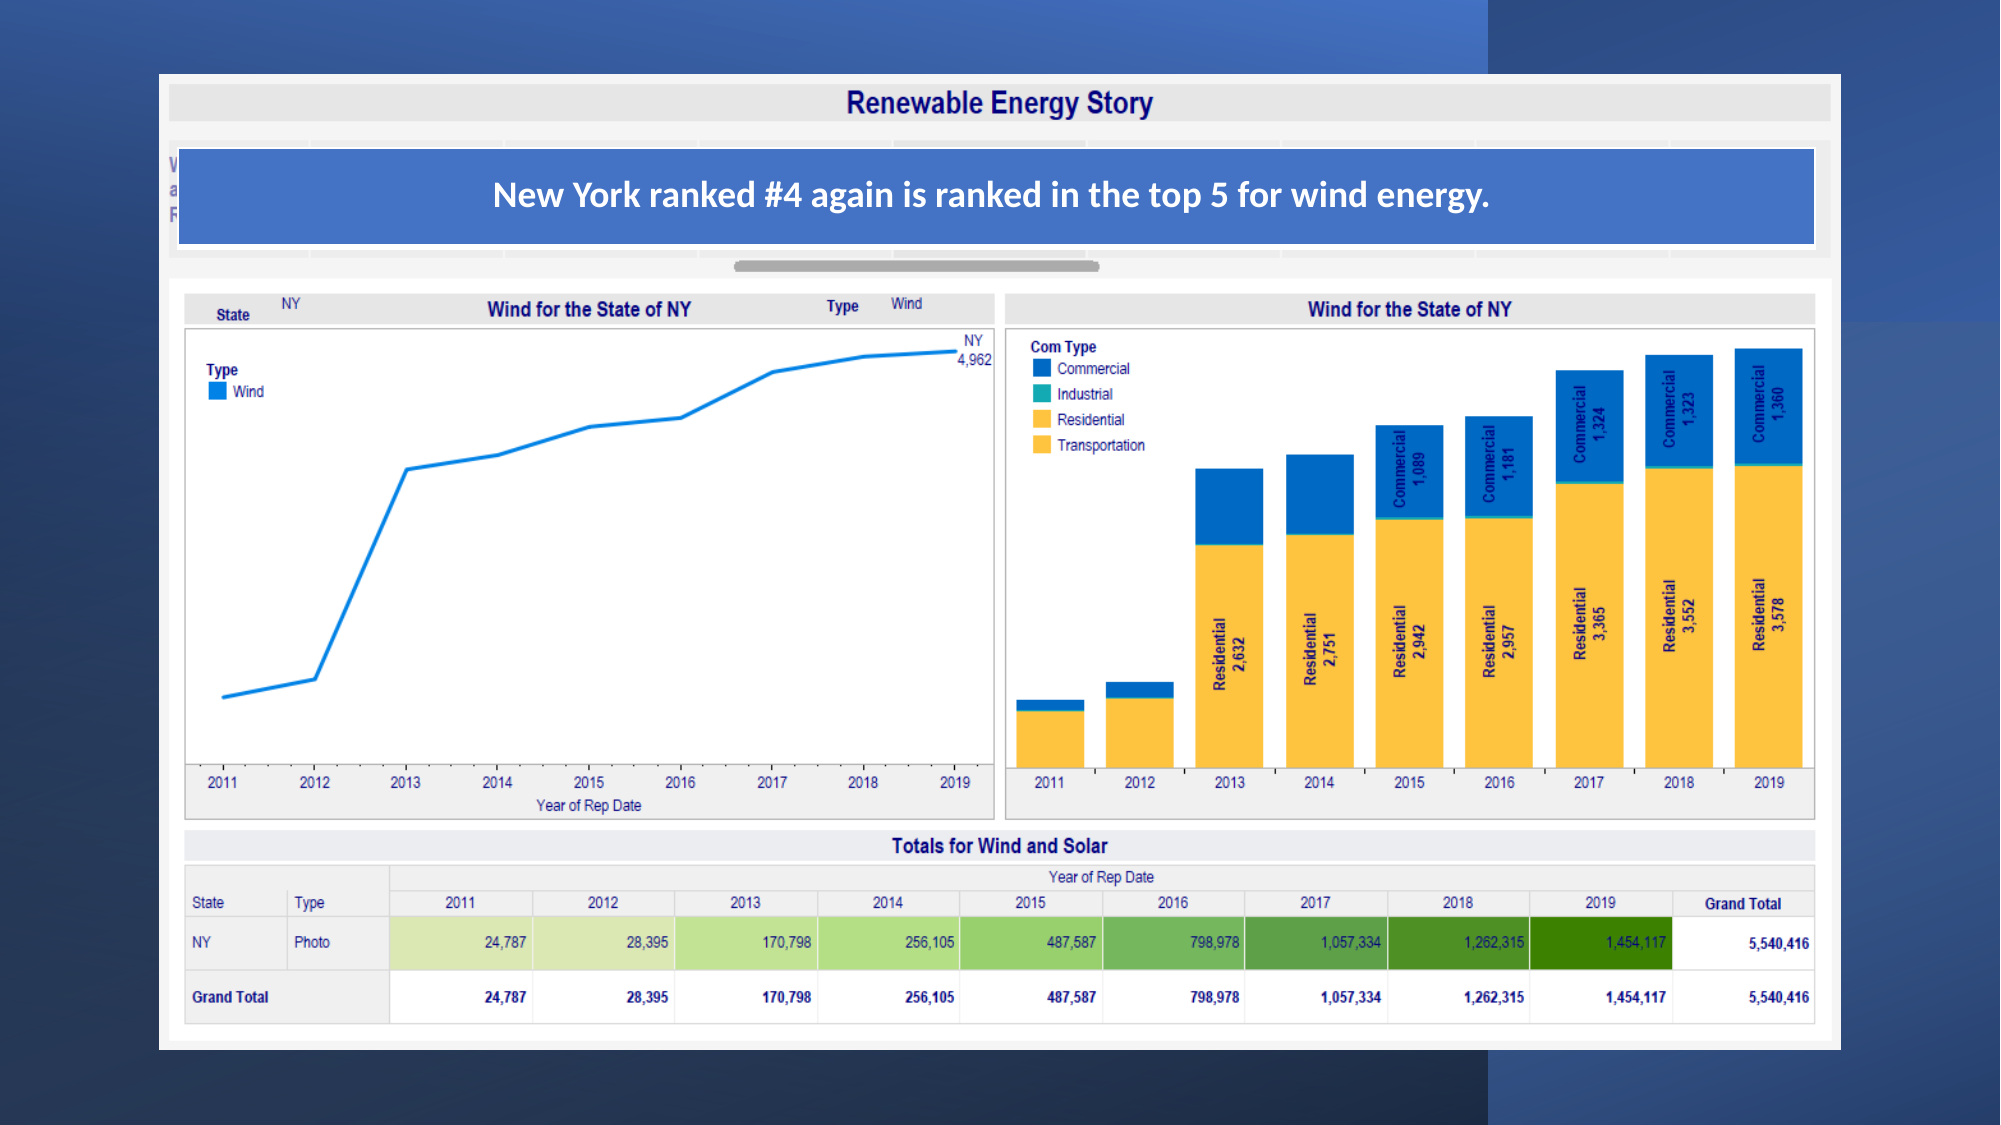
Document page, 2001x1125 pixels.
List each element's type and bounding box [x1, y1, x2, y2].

text_box [0, 321, 2000, 1125]
text_box [1489, 0, 2000, 321]
text_box [0, 0, 1489, 321]
picture [159, 74, 1841, 1050]
